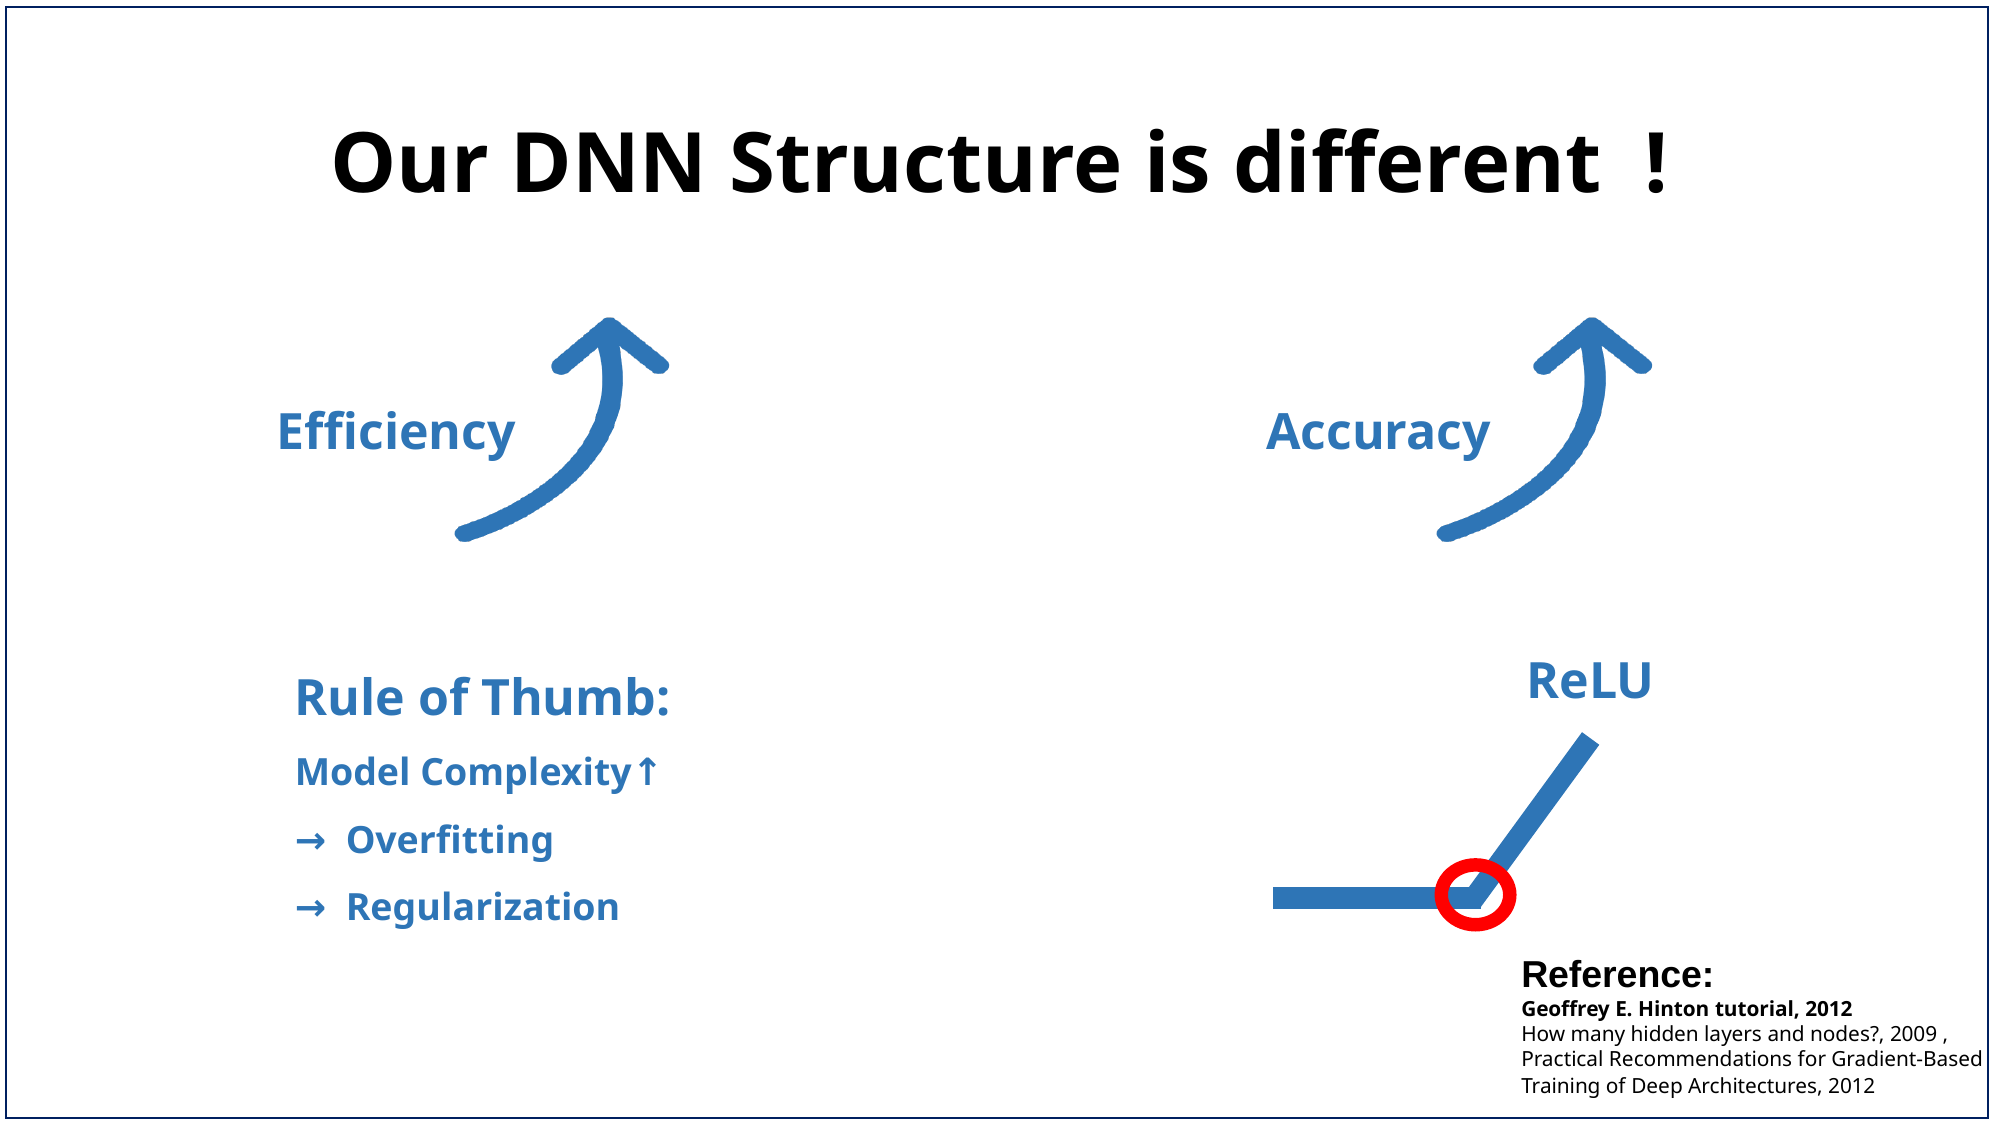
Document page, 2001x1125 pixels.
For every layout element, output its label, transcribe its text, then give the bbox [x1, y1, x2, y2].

text_box [5, 6, 1989, 102]
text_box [265, 294, 727, 565]
text_box Rule of Thumb: Model Complexity↑ → Overfitting → Regularization [280, 628, 689, 936]
text_box Our DNN Structure is different ! [0, 102, 2000, 217]
text_box Reference: Geoffrey E. Hinton tutorial, 2012 How many hidden layers and nodes?, 2009 , Practical Recommendations for Gradient-Based Training of Deep Architectures, 2012 [1506, 943, 2000, 1106]
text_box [1253, 294, 1710, 565]
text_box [1273, 641, 1670, 931]
text_box [5, 217, 1989, 1119]
